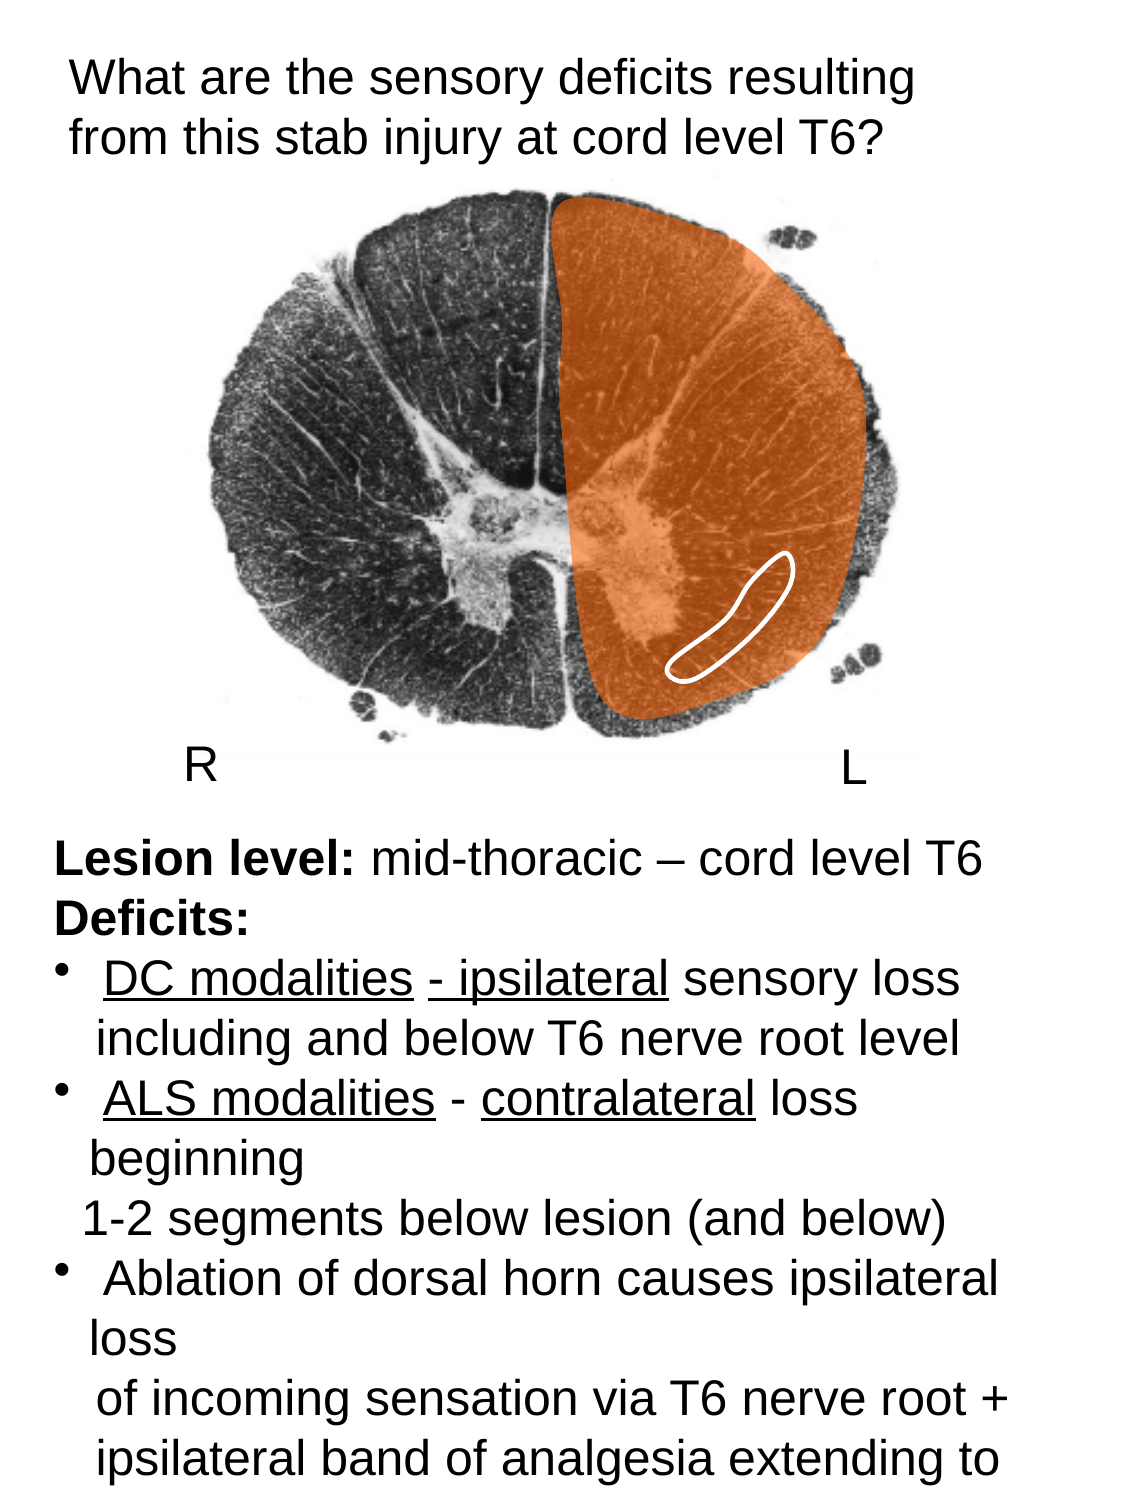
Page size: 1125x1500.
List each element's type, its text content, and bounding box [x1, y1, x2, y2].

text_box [170, 170, 923, 791]
text_box Lesion level: mid-thoracic – cord level T6 Deficits: DC modalities - ipsilateral sensory loss including and below T6 nerve root level ALS modalities - contralateral loss beginning 1-2 segments below lesion (and below) Ablation of dorsal horn causes ipsilateral loss of incoming sensation via T6 nerve root + ipsilateral band of analgesia extending to T7-T8 [38, 818, 1102, 1500]
text_box What are the sensory deficits resulting from this stab injury at cord level T6? [54, 36, 932, 172]
